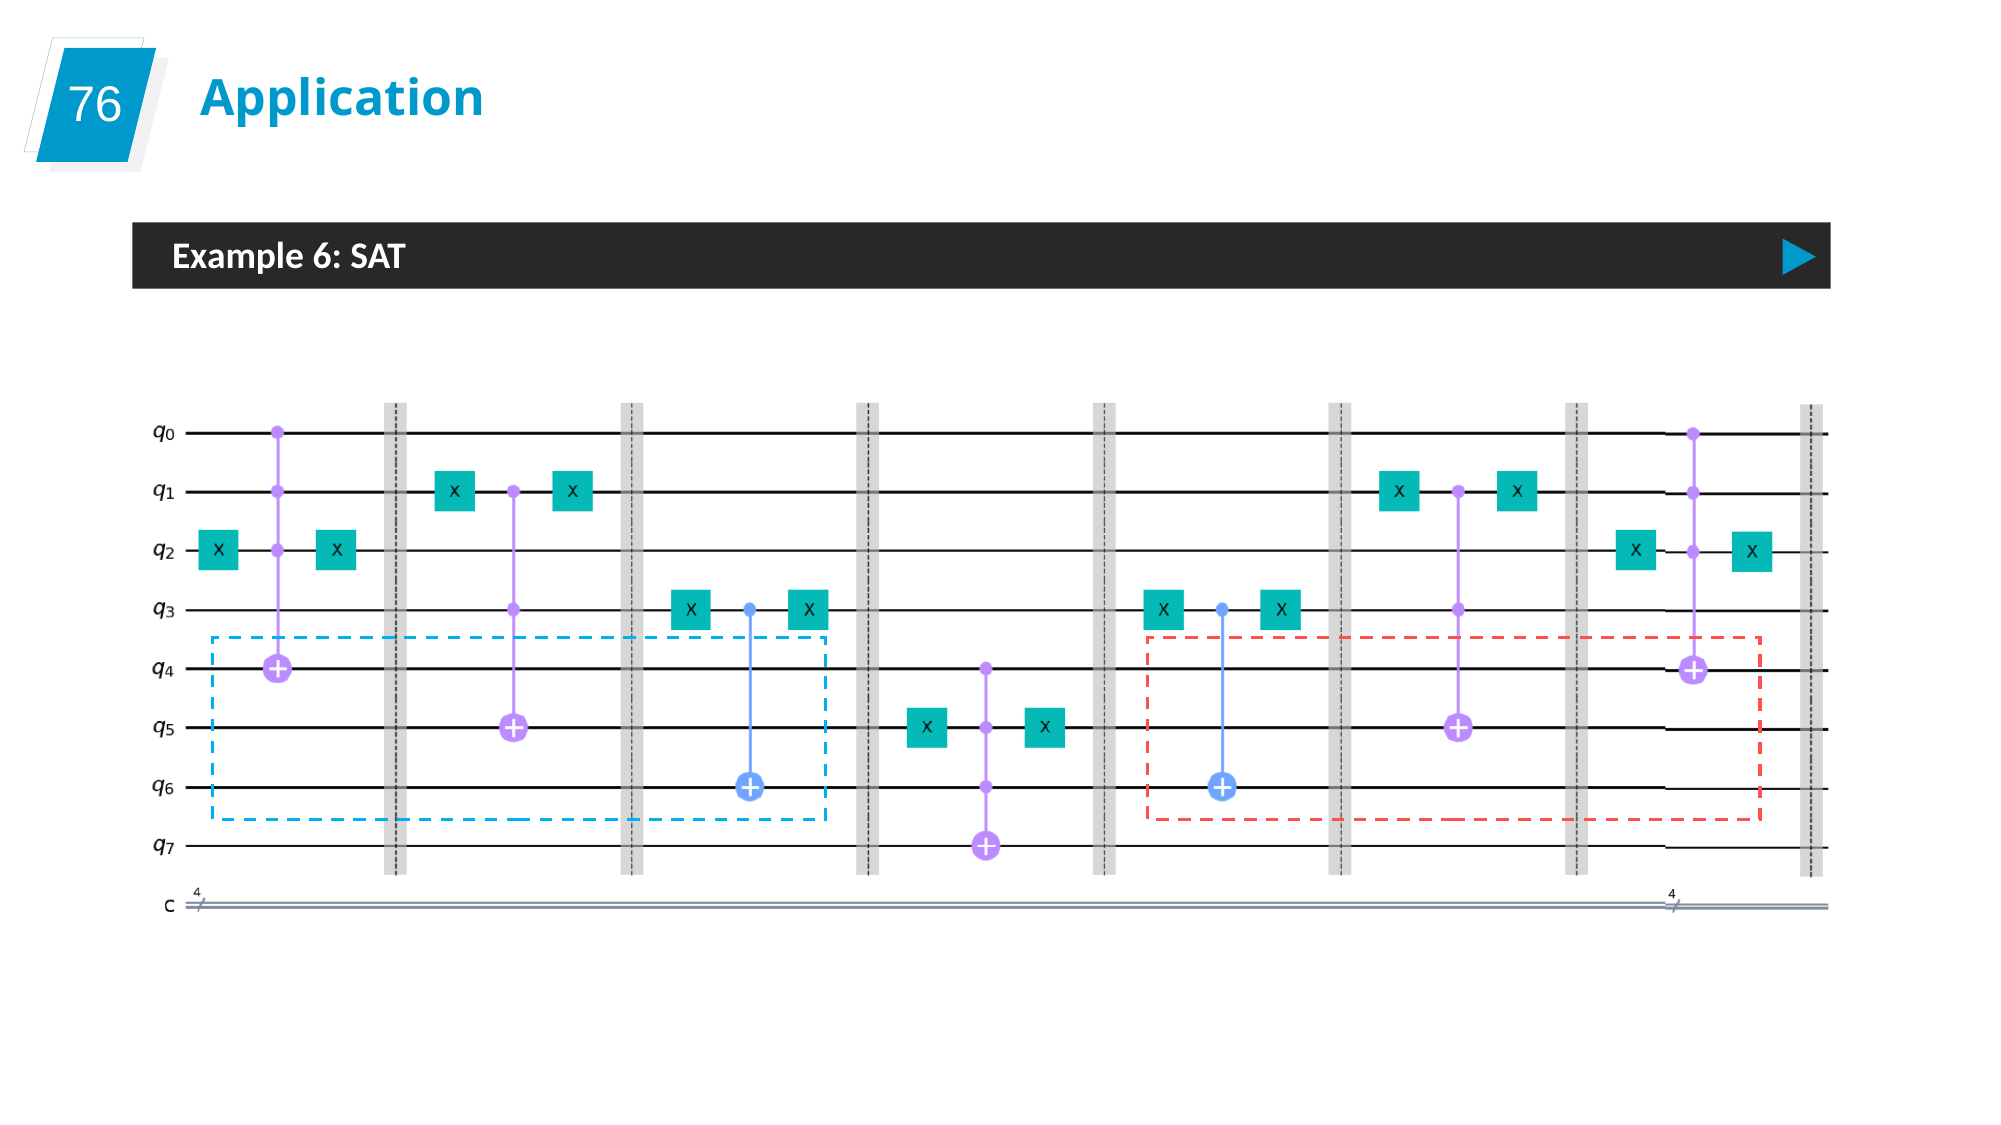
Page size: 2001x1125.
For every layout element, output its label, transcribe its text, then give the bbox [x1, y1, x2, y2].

text_box Application [185, 58, 516, 133]
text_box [132, 222, 1831, 304]
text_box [117, 388, 1829, 944]
